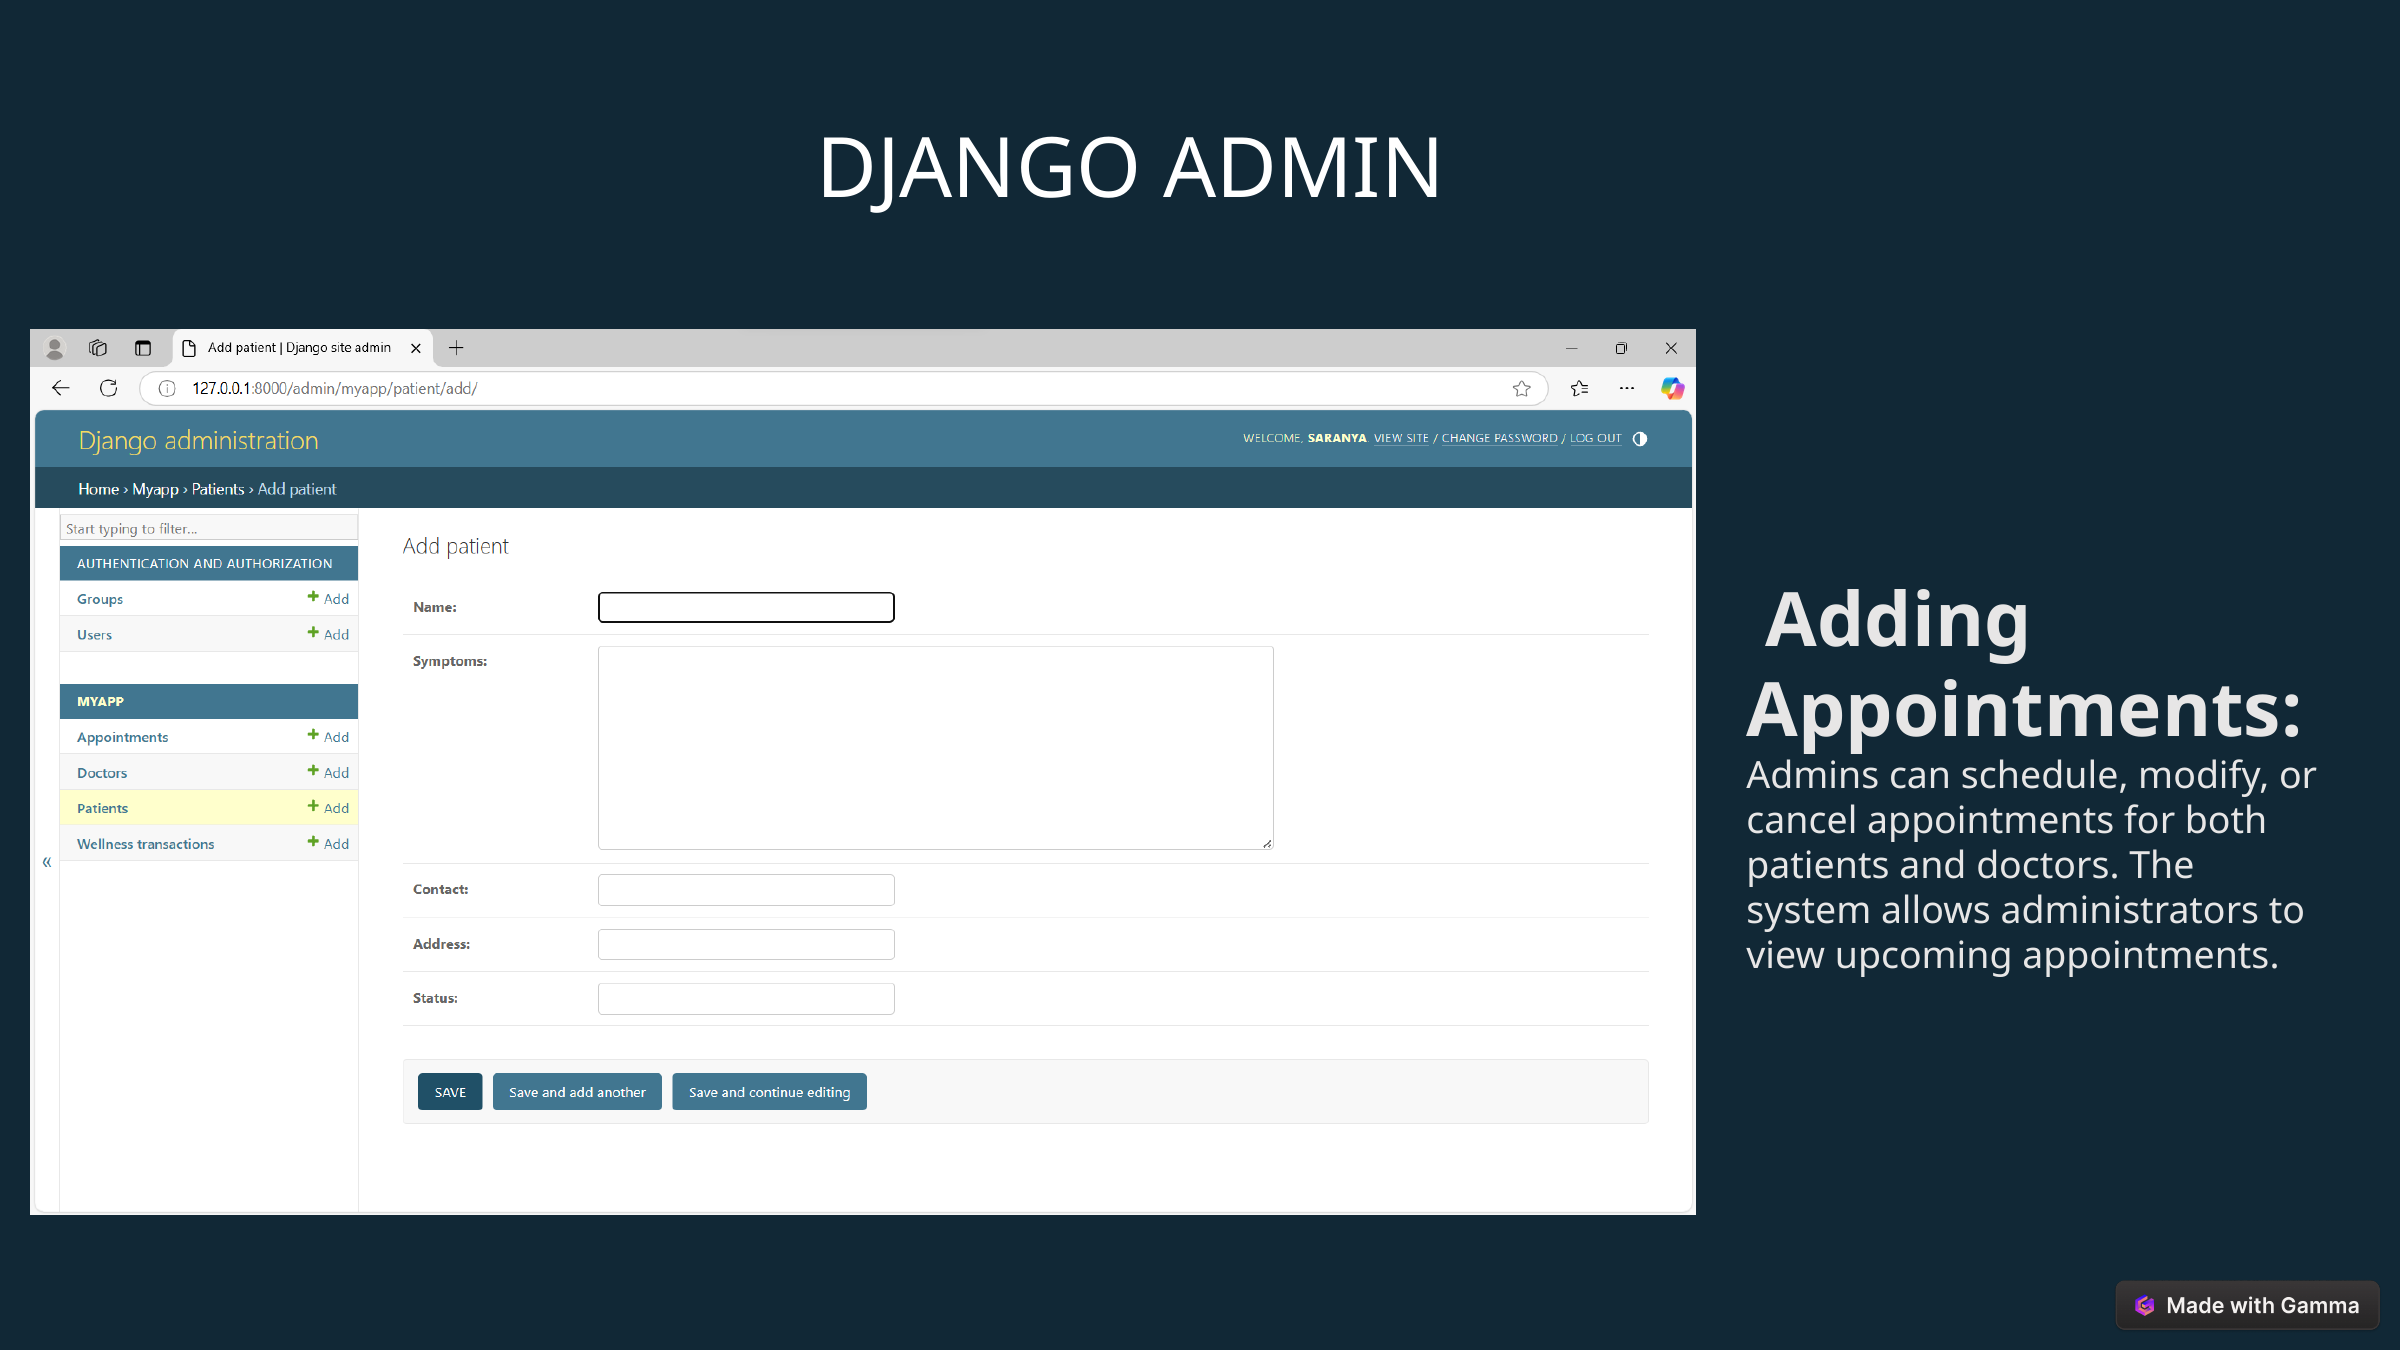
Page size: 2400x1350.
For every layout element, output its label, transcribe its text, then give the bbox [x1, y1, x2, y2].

text_box Adding Appointments: Admins can schedule, modify, or cancel appointments for both patients and doctors. The system allows administrators to view upcoming appointments. [1731, 564, 2340, 1029]
picture [2106, 1271, 2389, 1339]
text_box DJANGO ADMIN [816, 57, 2067, 268]
picture [30, 329, 1696, 1215]
